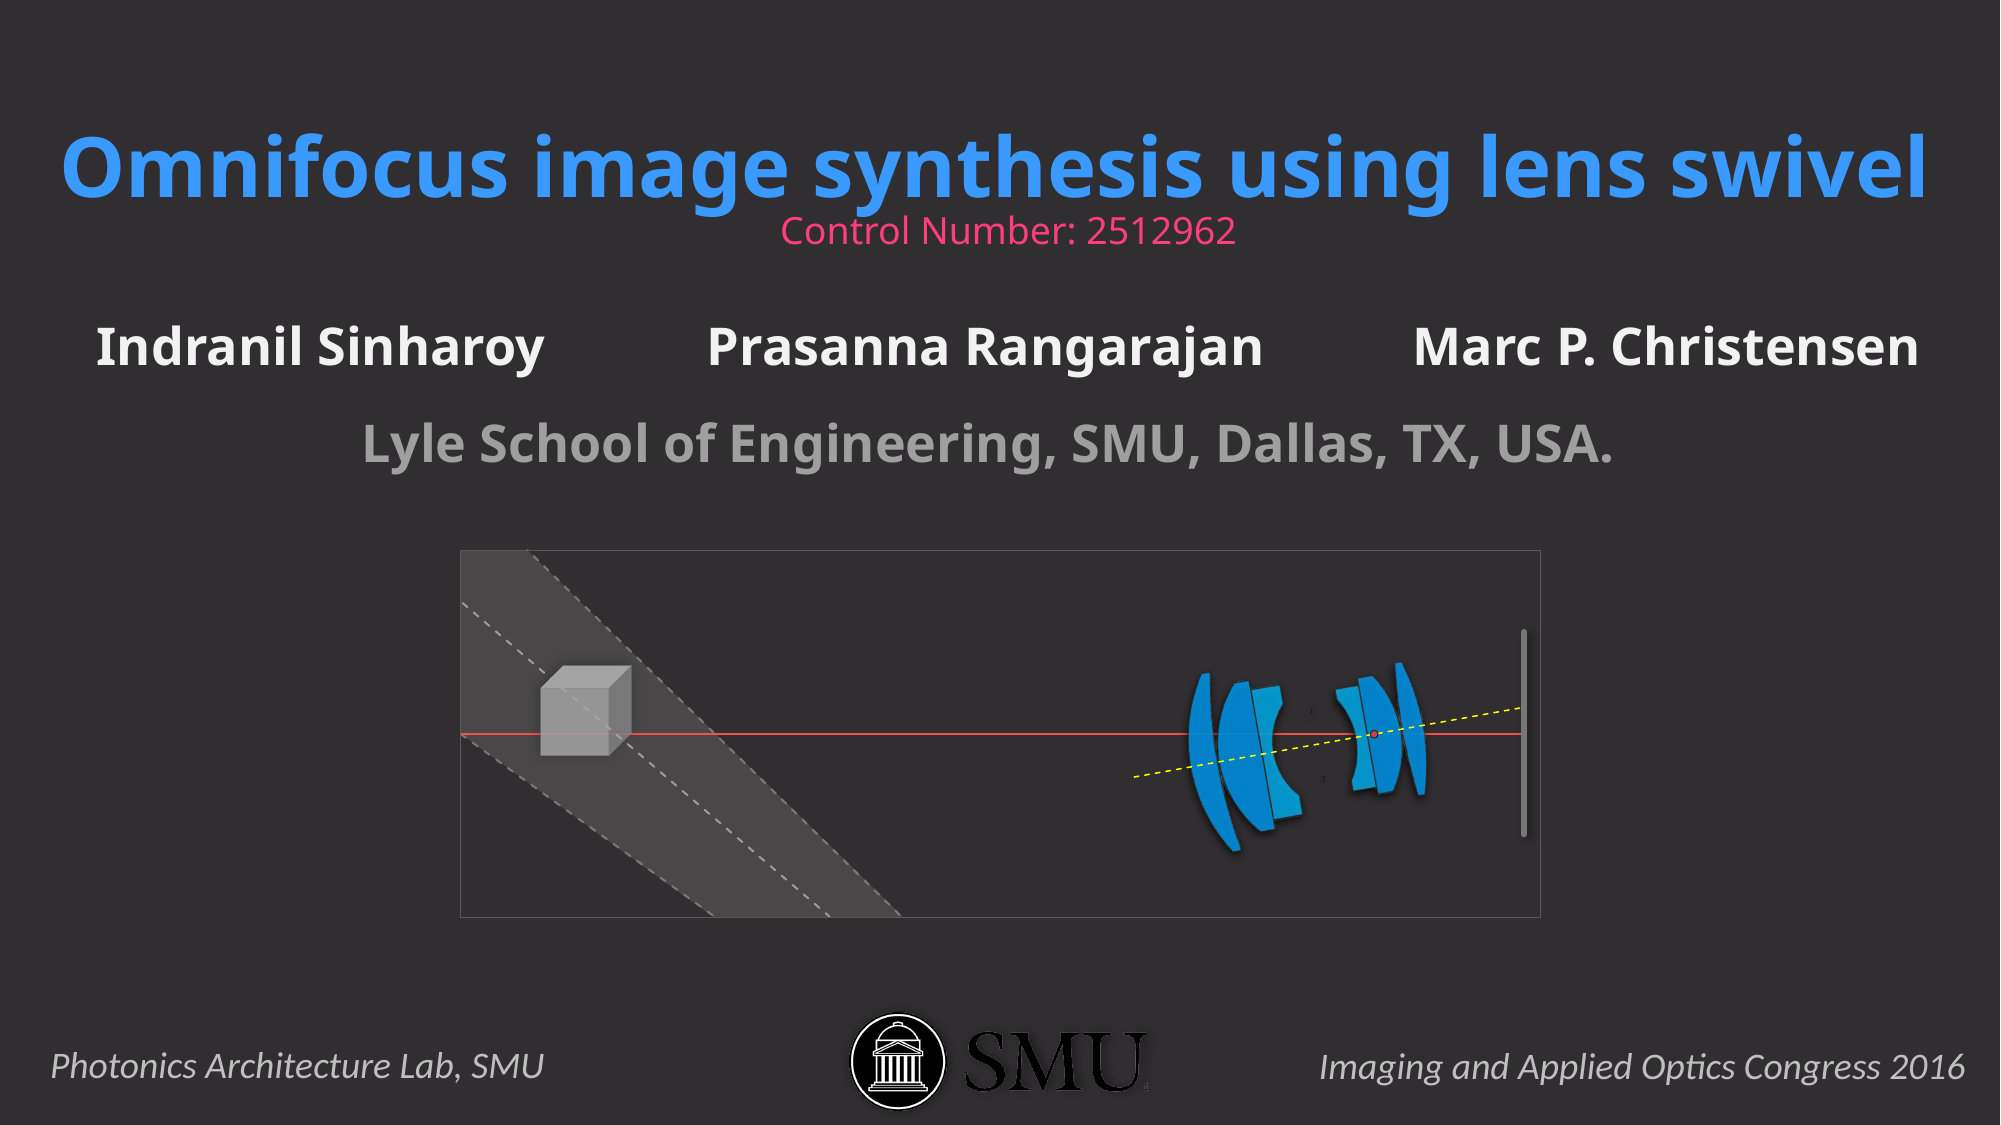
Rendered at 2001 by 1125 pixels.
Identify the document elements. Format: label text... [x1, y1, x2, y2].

picture [849, 1012, 1151, 1111]
text_box Indranil Sinharoy Prasanna Rangarajan Marc P. Christensen Lyle School of Engineering, SMU, Dallas, TX, USA. [81, 274, 1936, 481]
text_box Control Number: 2512962 [765, 199, 1252, 260]
text_box Imaging and Applied Optics Congress 2016 [1304, 1034, 1982, 1095]
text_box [460, 549, 1541, 918]
text_box Omnifocus image synthesis using lens swivel [44, 106, 1946, 222]
text_box Photonics Architecture Lab, SMU [35, 1033, 560, 1094]
